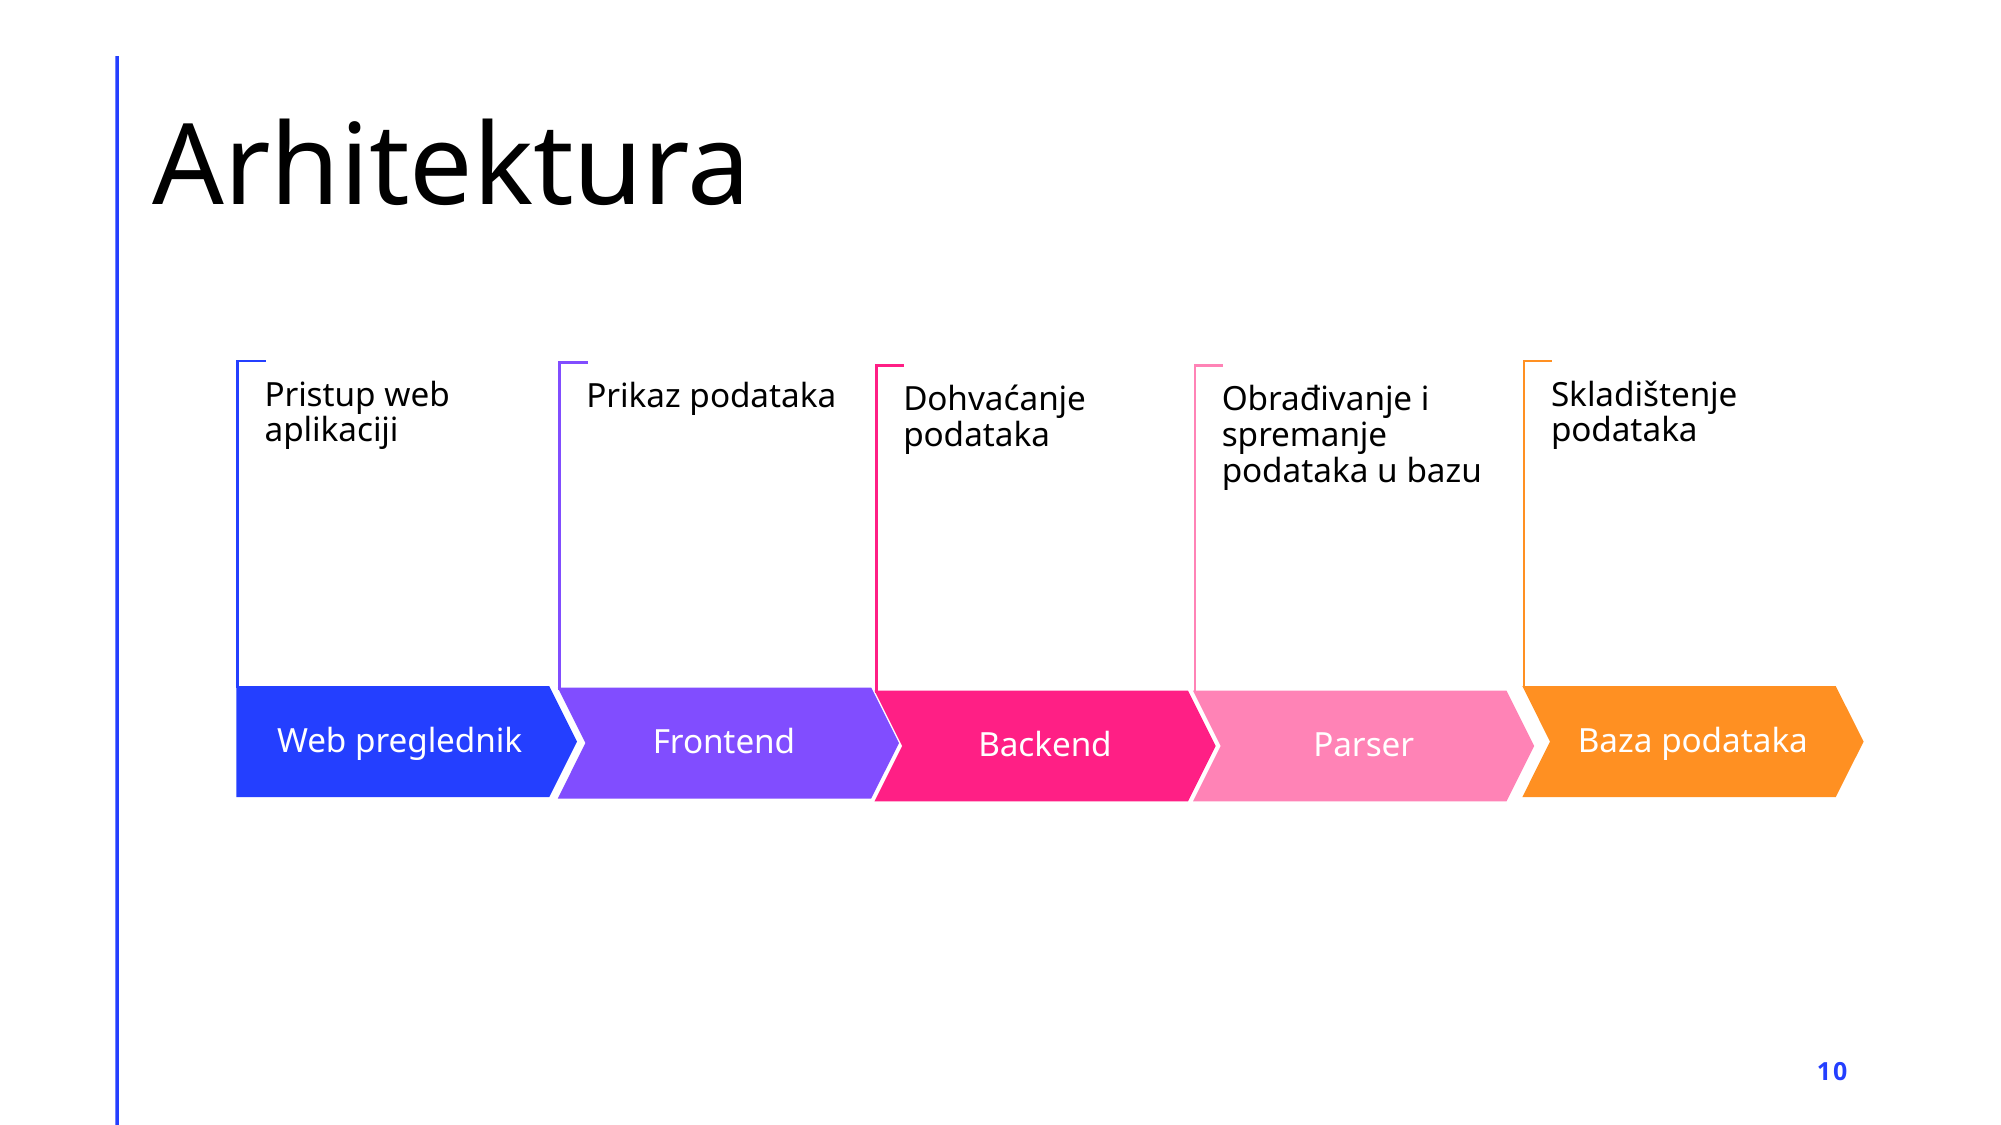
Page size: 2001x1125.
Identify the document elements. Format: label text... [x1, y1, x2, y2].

title Arhitektura [137, 59, 1863, 278]
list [237, 217, 1863, 943]
slide_number 10 [1412, 1042, 1863, 1103]
